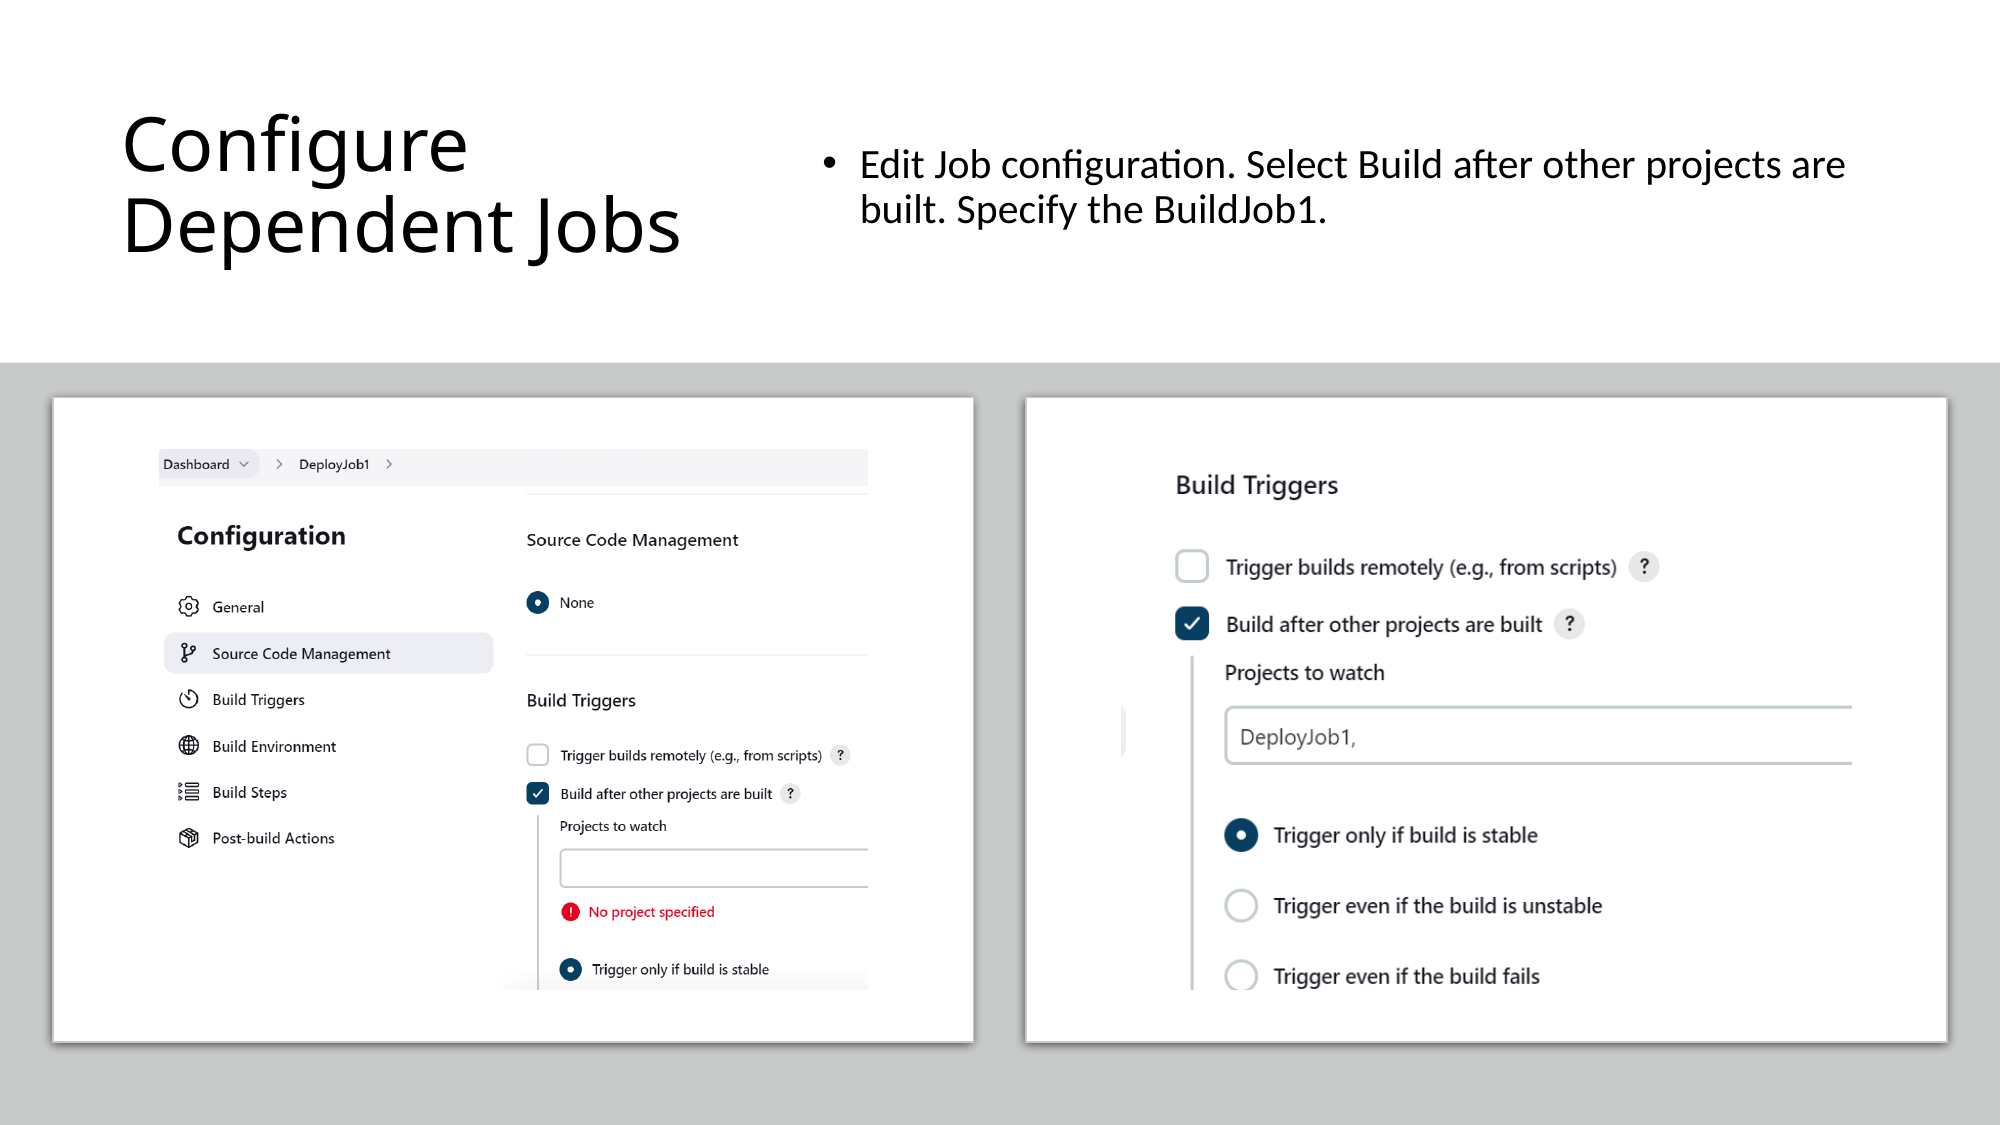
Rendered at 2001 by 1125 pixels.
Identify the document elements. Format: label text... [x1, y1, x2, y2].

picture [159, 449, 868, 990]
text_box Configure Dependent Jobs [106, 55, 711, 320]
text_box [1025, 396, 1948, 1043]
text_box [0, 362, 2000, 1125]
text_box Edit Job configuration. Select Build after other projects are built. Specify the BuildJob1. [797, 55, 1893, 319]
text_box [52, 396, 975, 1043]
picture [1121, 449, 1852, 990]
